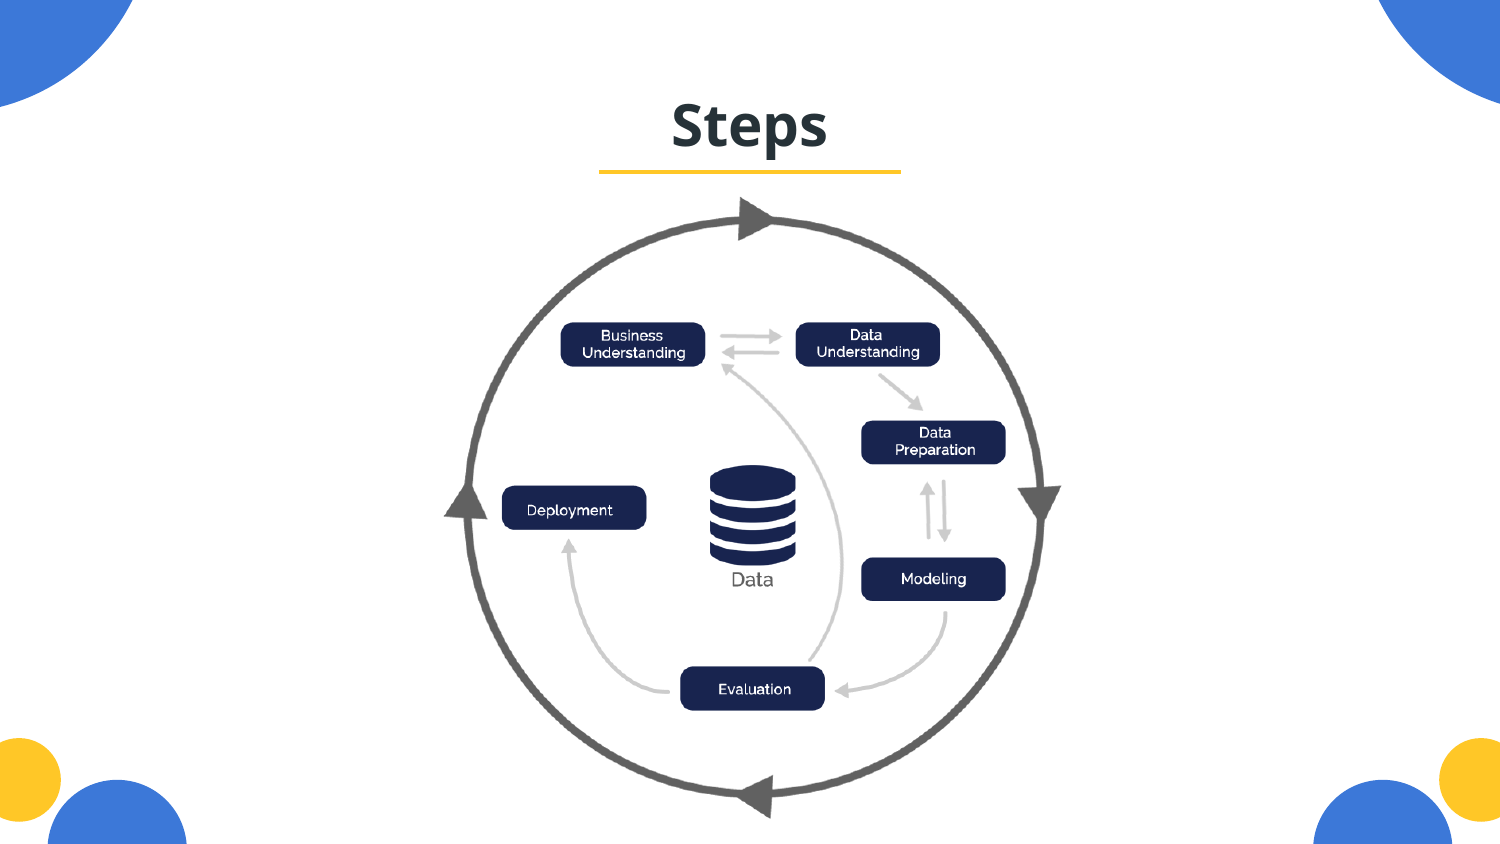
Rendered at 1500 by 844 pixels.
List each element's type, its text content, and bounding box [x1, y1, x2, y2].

picture [438, 188, 1075, 825]
title Steps [118, 72, 1382, 167]
